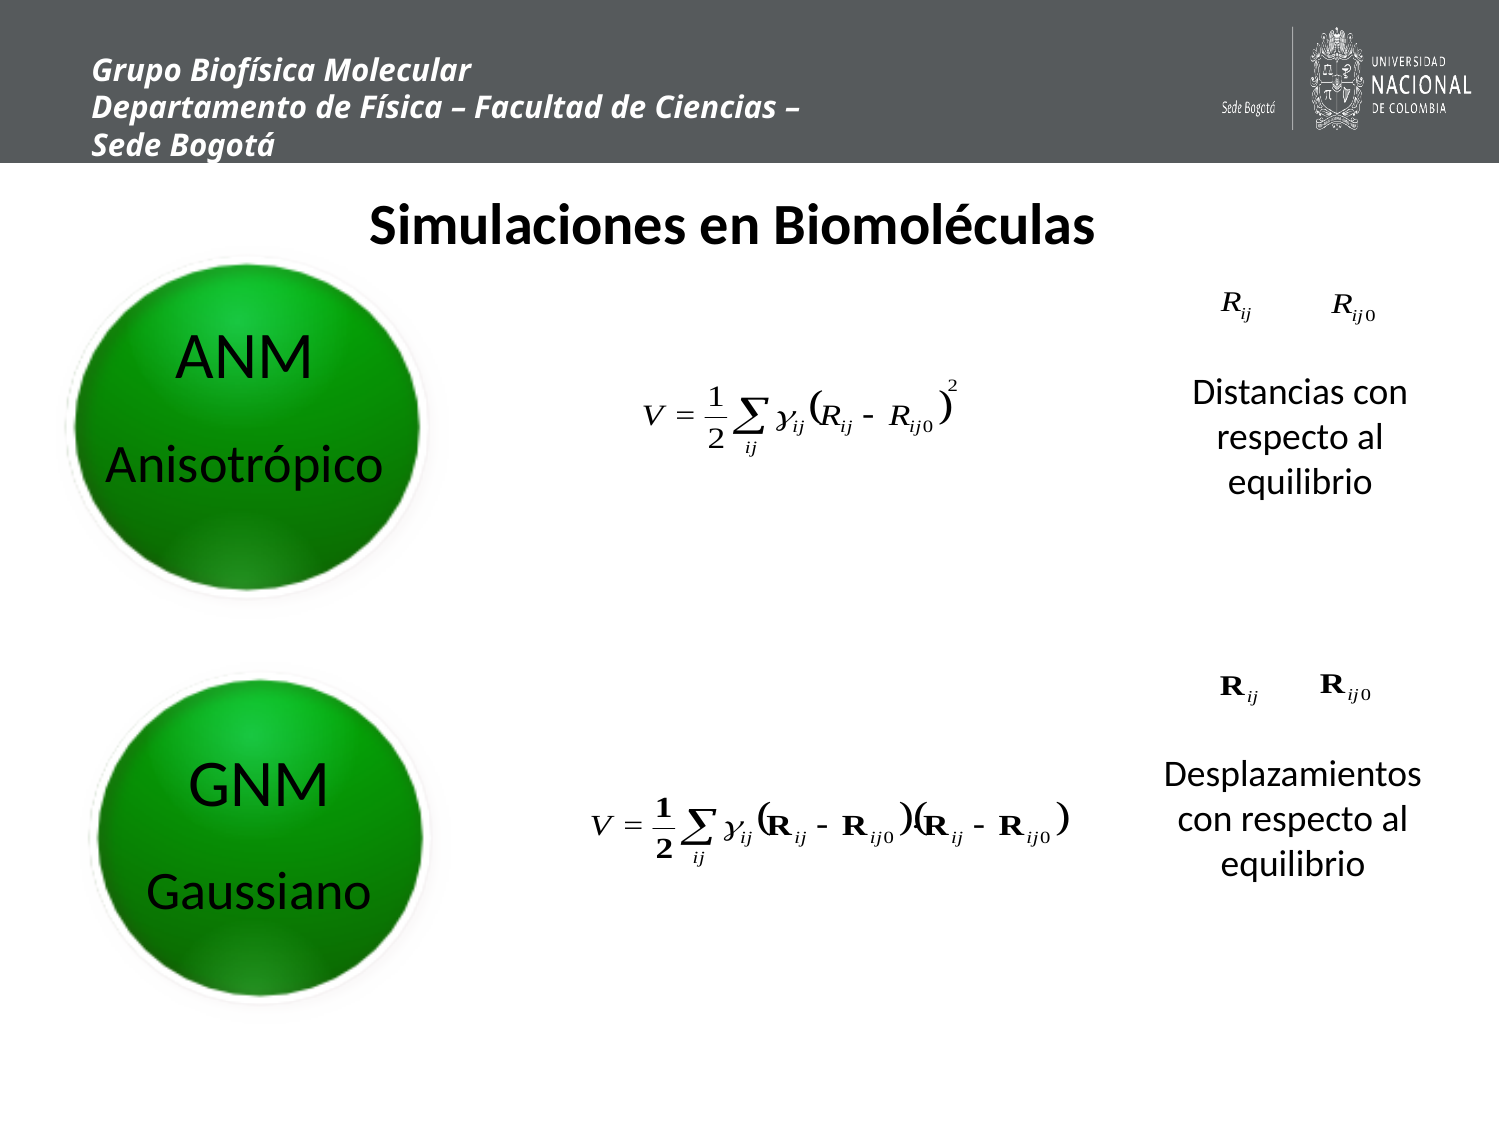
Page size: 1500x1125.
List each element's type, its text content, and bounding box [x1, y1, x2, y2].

text_box Simulaciones en Biomoléculas [293, 122, 1186, 320]
picture [66, 636, 458, 1029]
picture [587, 789, 1069, 873]
text_box [0, 0, 1499, 163]
picture [40, 219, 456, 623]
text_box Grupo Biofísica Molecular Departamento de Física – Facultad de Ciencias – Sede Bogotá [76, 42, 856, 169]
picture [1214, 666, 1267, 713]
picture [1324, 285, 1382, 331]
picture [1314, 664, 1379, 711]
text_box Desplazamientos con respecto al equilibrio [1139, 751, 1447, 882]
text_box Distancias con respecto al equilibrio [1147, 371, 1454, 498]
picture [1214, 283, 1261, 329]
picture [639, 370, 965, 463]
picture [1206, 13, 1482, 144]
